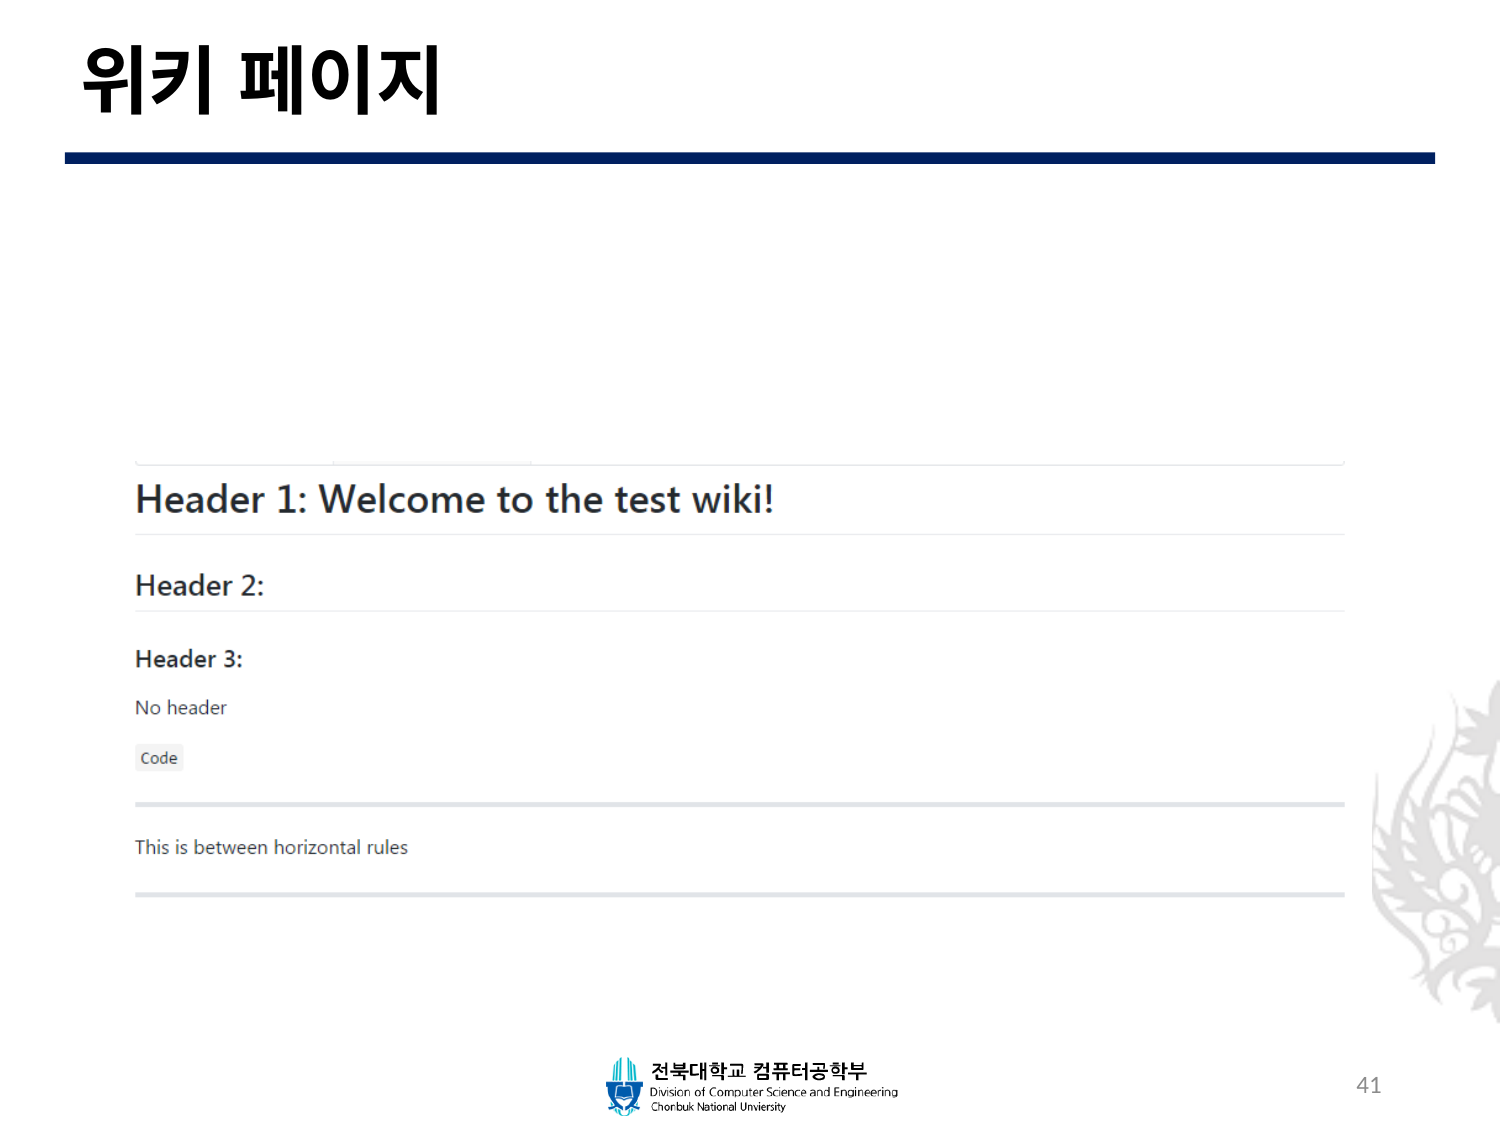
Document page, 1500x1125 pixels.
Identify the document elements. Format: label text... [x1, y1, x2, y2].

picture [128, 461, 1372, 932]
slide_number 41 [1059, 1057, 1397, 1111]
picture [600, 1057, 900, 1116]
title 위키 페이지 [64, 26, 1436, 143]
